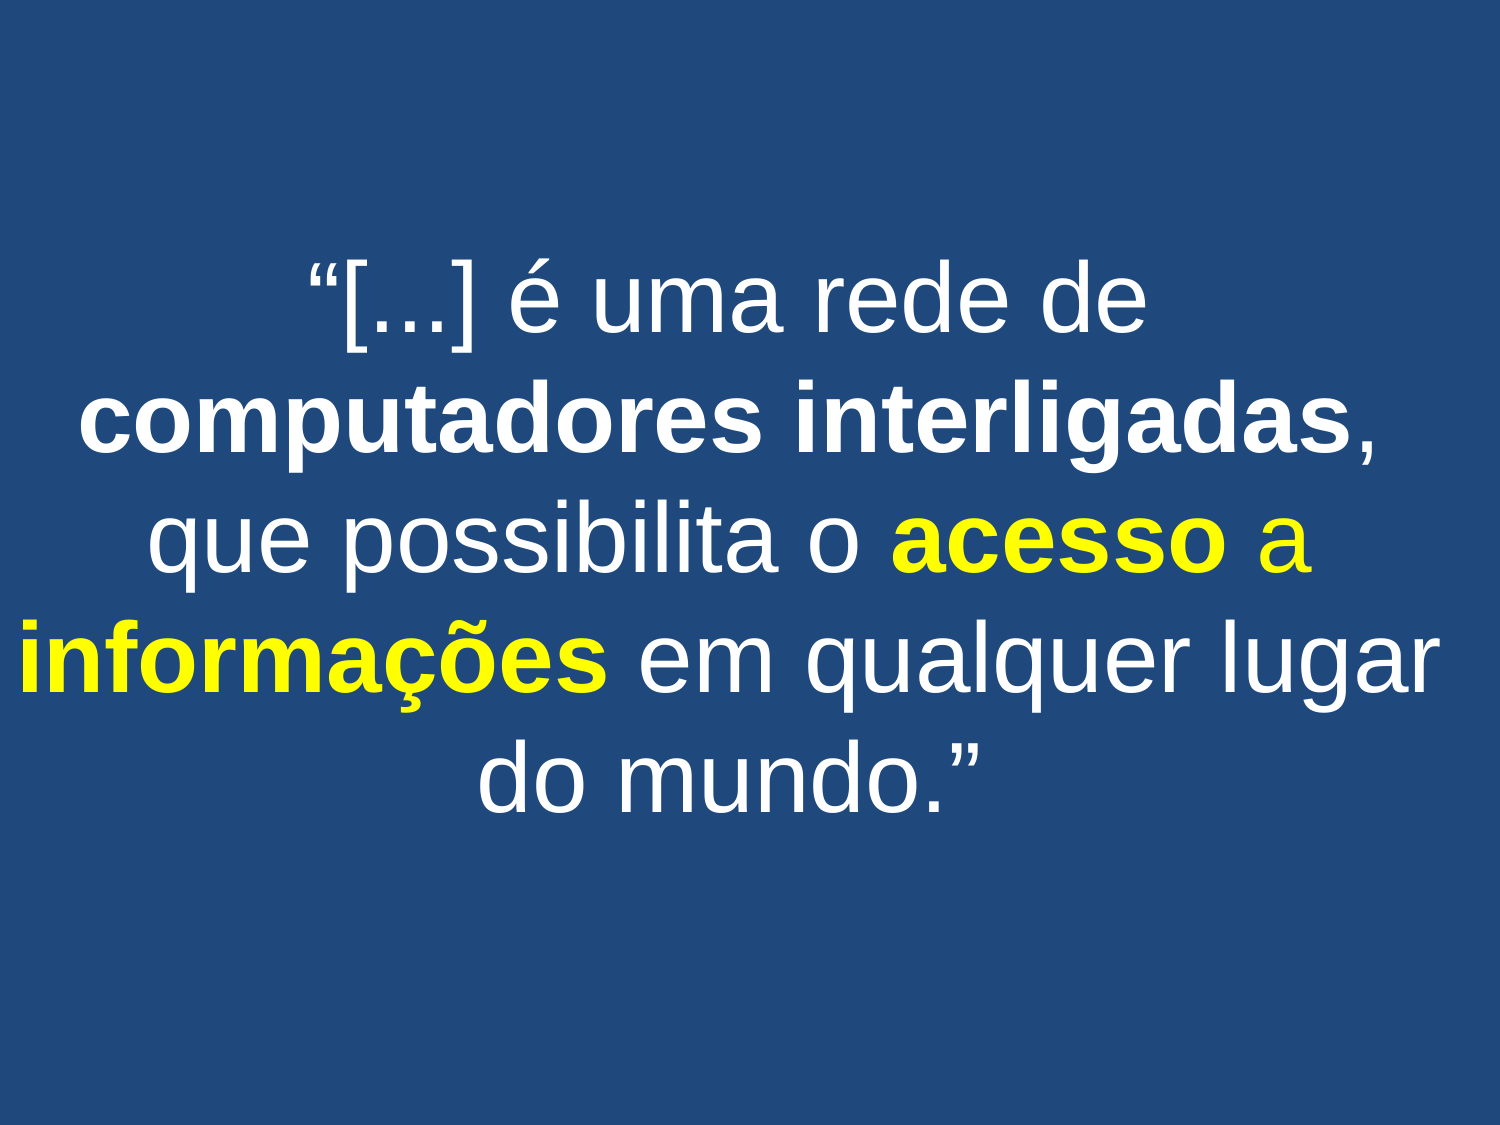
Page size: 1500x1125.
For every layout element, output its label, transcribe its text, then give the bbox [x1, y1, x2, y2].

text_box “[...] é uma rede de computadores interligadas, que possibilita o acesso a informações em qualquer lugar do mundo.” [0, 224, 1459, 840]
